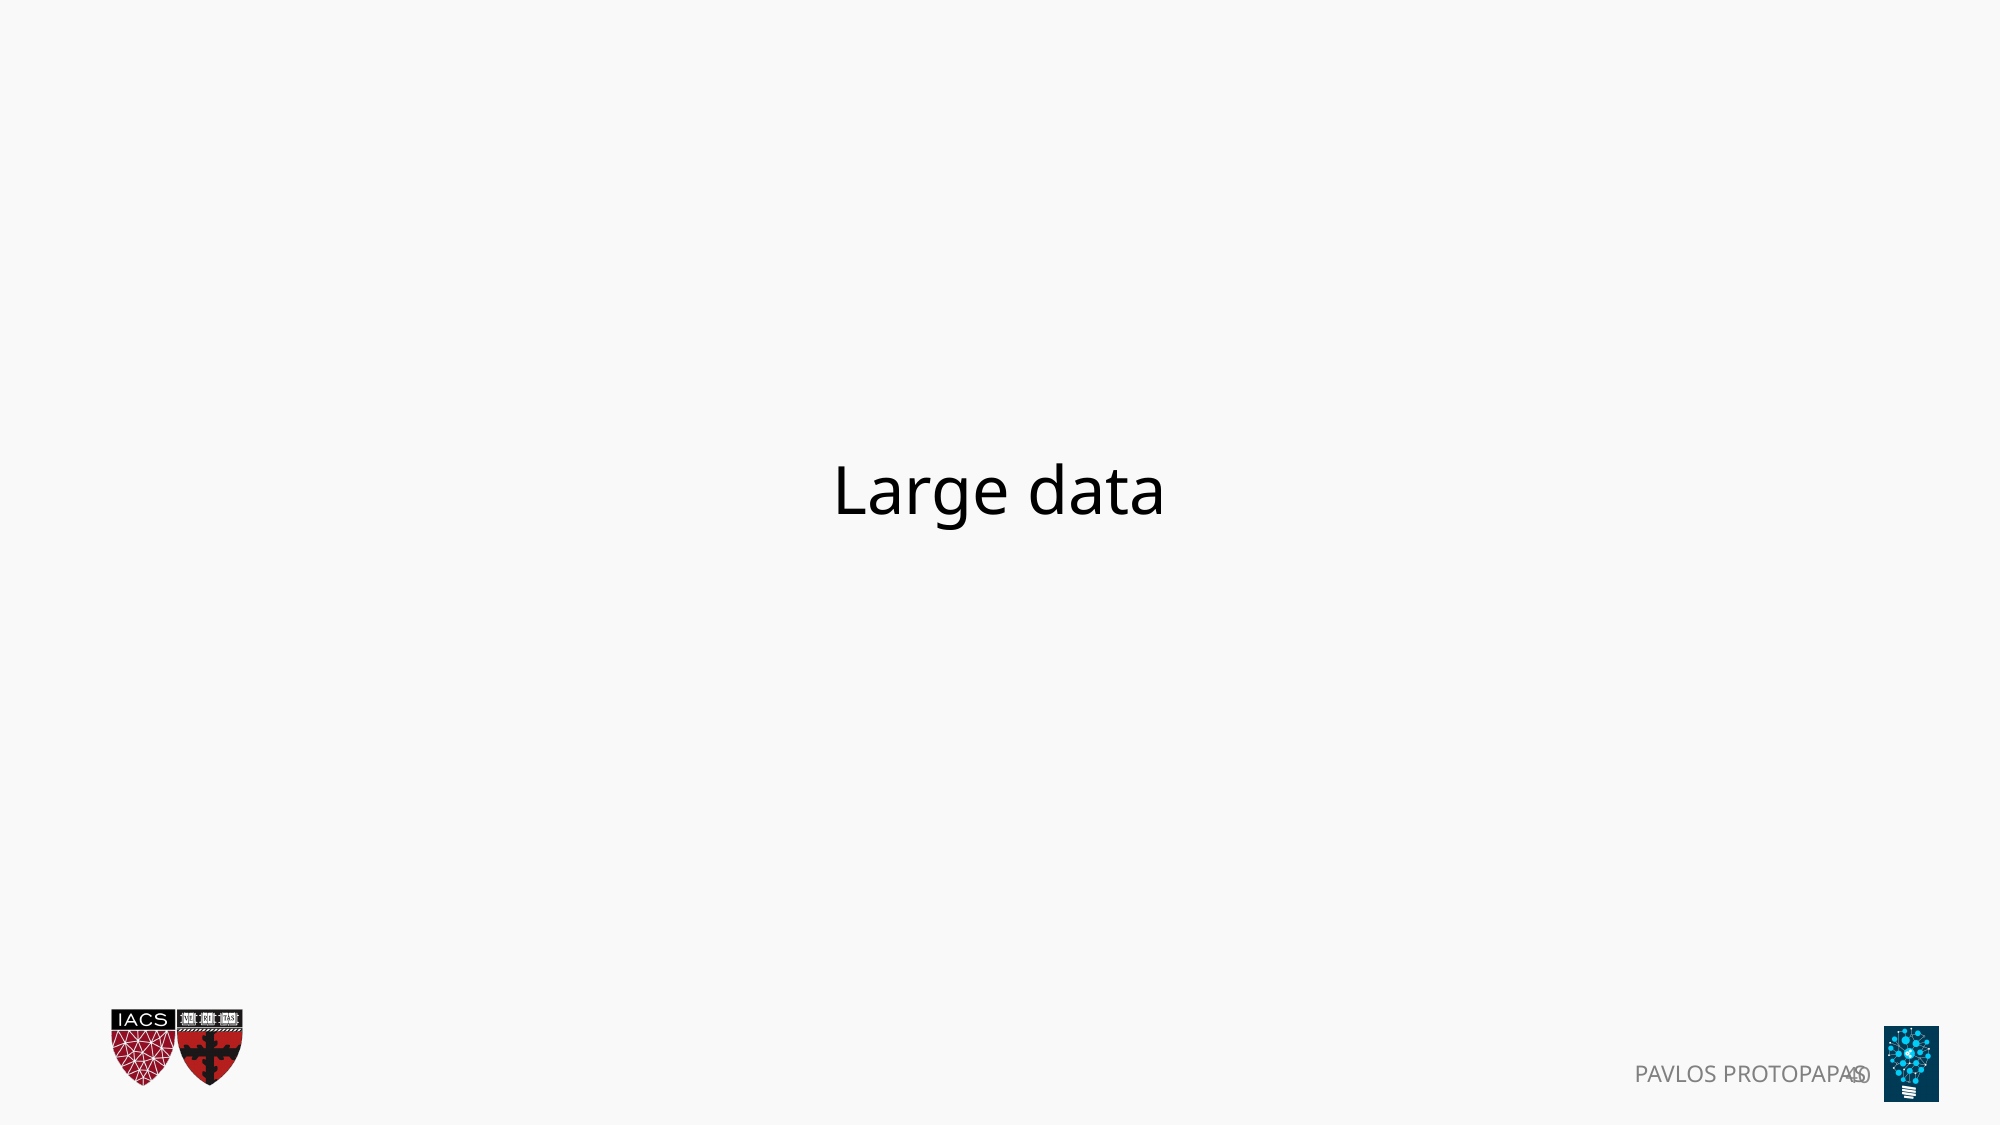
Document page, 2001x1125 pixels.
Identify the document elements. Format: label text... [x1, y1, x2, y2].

picture [1905, 1049, 1913, 1058]
picture [1903, 1086, 1915, 1098]
picture [109, 1009, 243, 1086]
title Large data [99, 440, 1900, 567]
slide_number 40 [1419, 1043, 1886, 1104]
